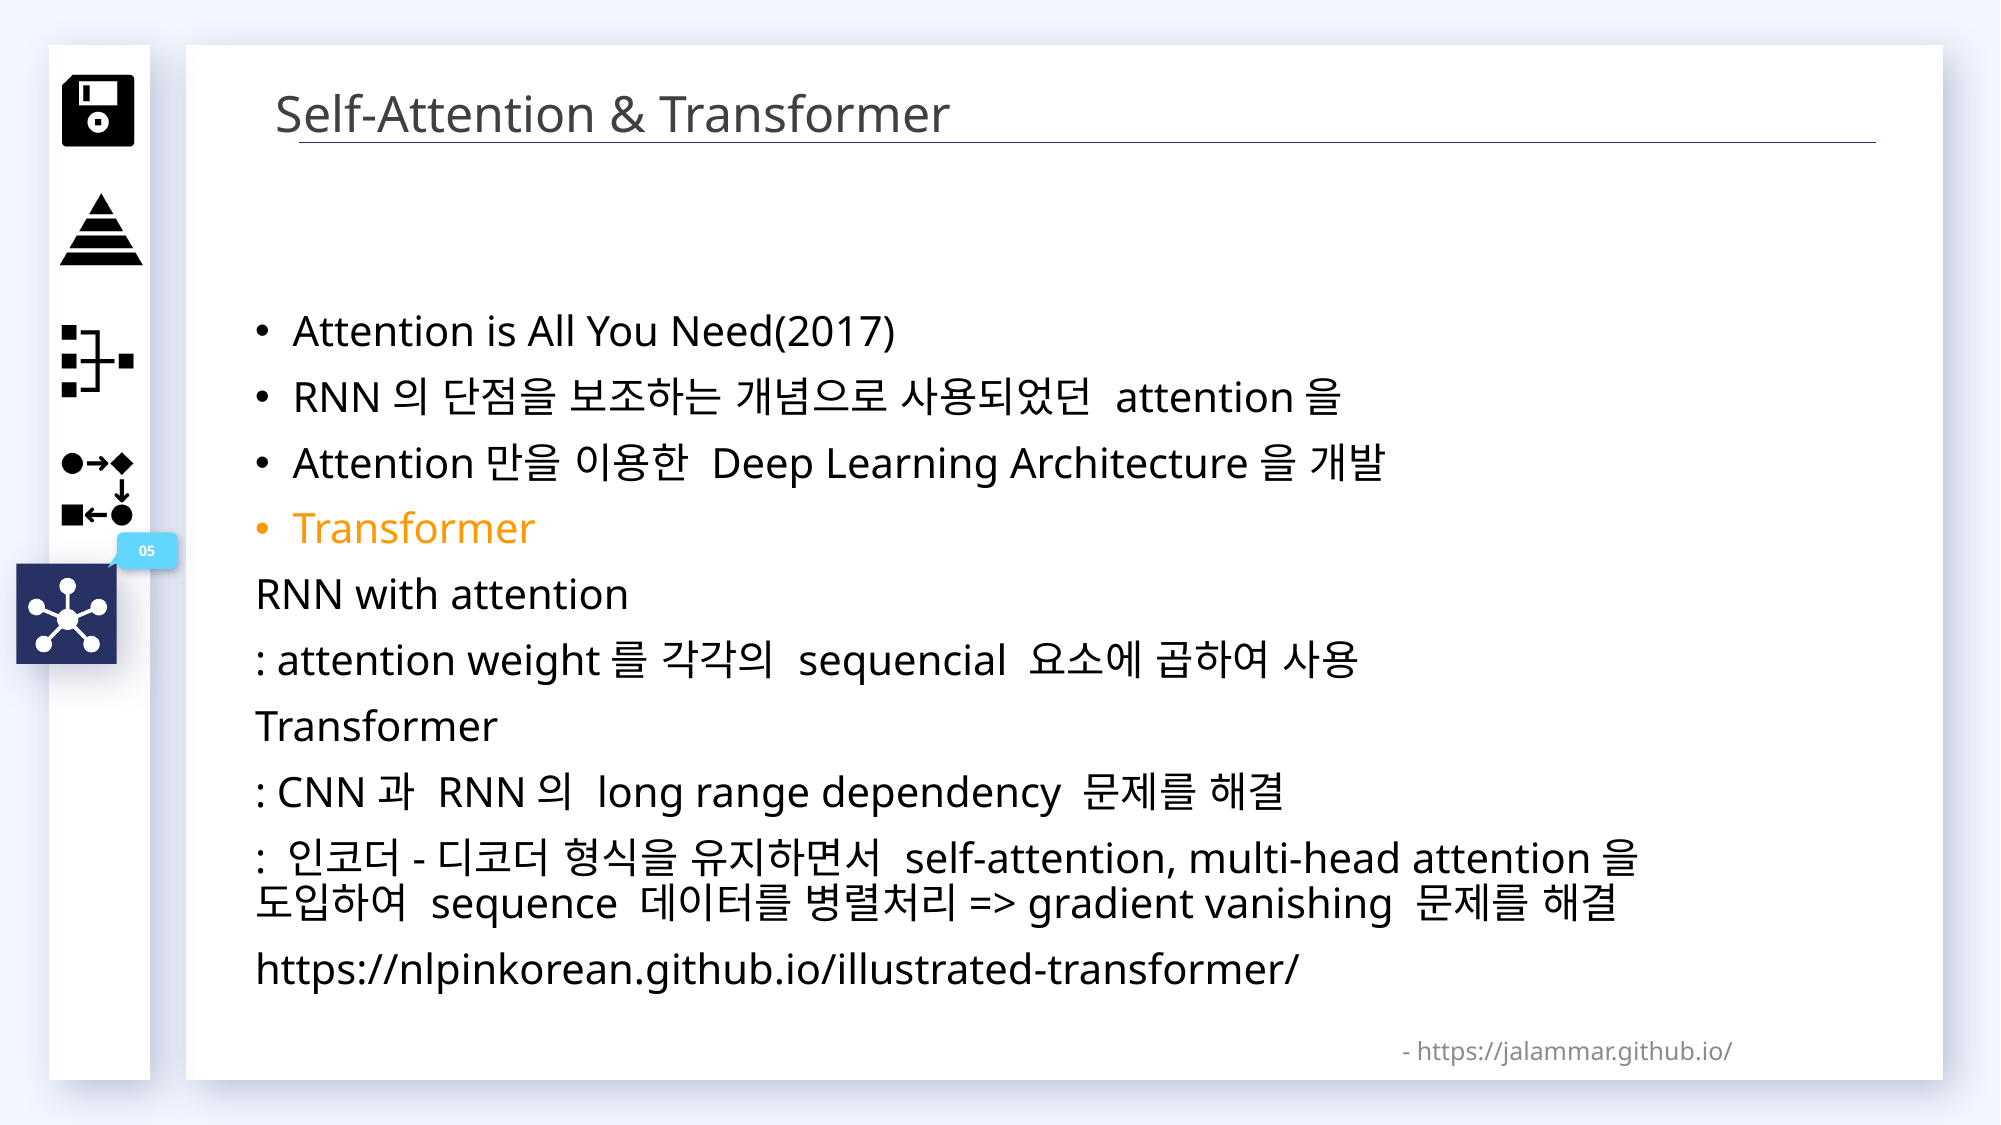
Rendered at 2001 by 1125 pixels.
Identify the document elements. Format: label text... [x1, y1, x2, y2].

list Attention is All You Need(2017) RNN의 단점을 보조하는 개념으로 사용되었던 attention을 Attention만을 이용한 Deep Learning Architecture을 개발 Transformer RNN with attention : attention weight를 각각의 sequencial 요소에 곱하여 사용 Transformer : CNN과 RNN의 long range dependency 문제를 해결 : 인코더-디코더 형식을 유지하면서 self-attention, multi-head attention을 도입하여 sequence 데이터를 병렬처리=> gradient vanishing 문제를 해결 https://nlpinkorean.github.io/illustrated-transformer/ [240, 302, 1817, 1021]
text_box Self-Attention & Transformer [185, 44, 1944, 1081]
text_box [16, 45, 178, 1080]
text_box - https://jalammar.github.io/ [1230, 1020, 1906, 1081]
